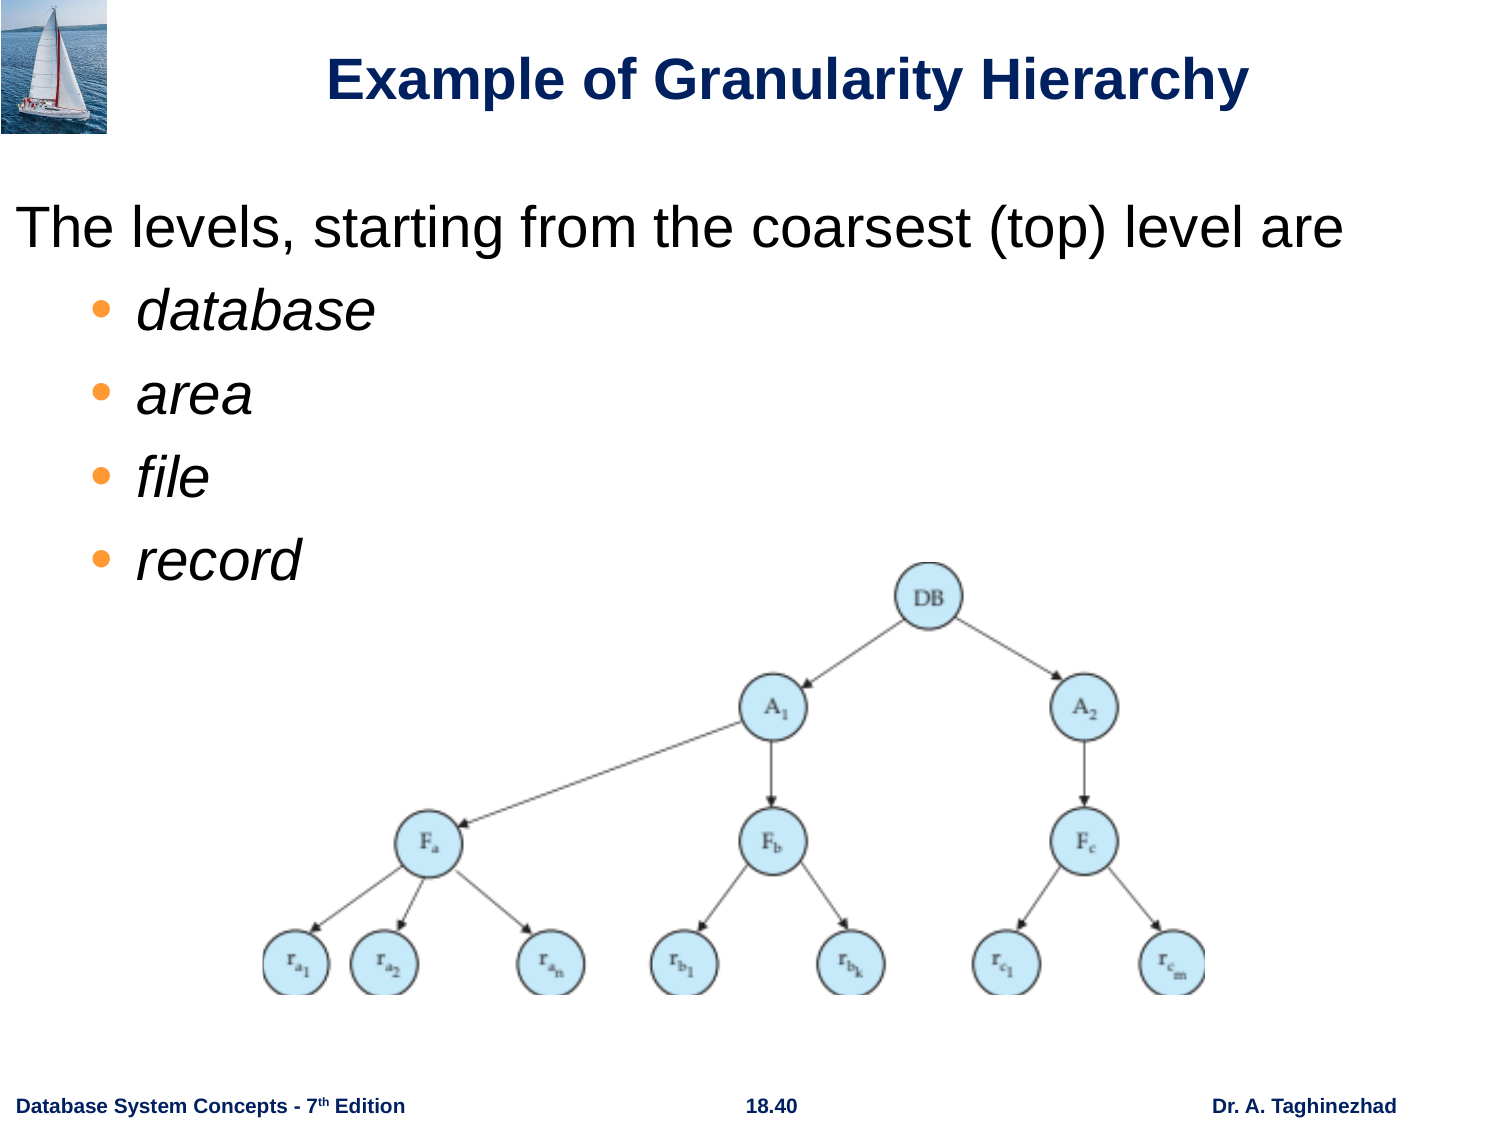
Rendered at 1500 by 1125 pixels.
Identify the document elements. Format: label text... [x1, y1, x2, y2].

picture [1, 0, 107, 134]
title Example of Granularity Hierarchy [125, 18, 1452, 120]
picture [262, 562, 1206, 996]
list The levels, starting from the coarsest (top) level are database area file record [0, 189, 1468, 678]
